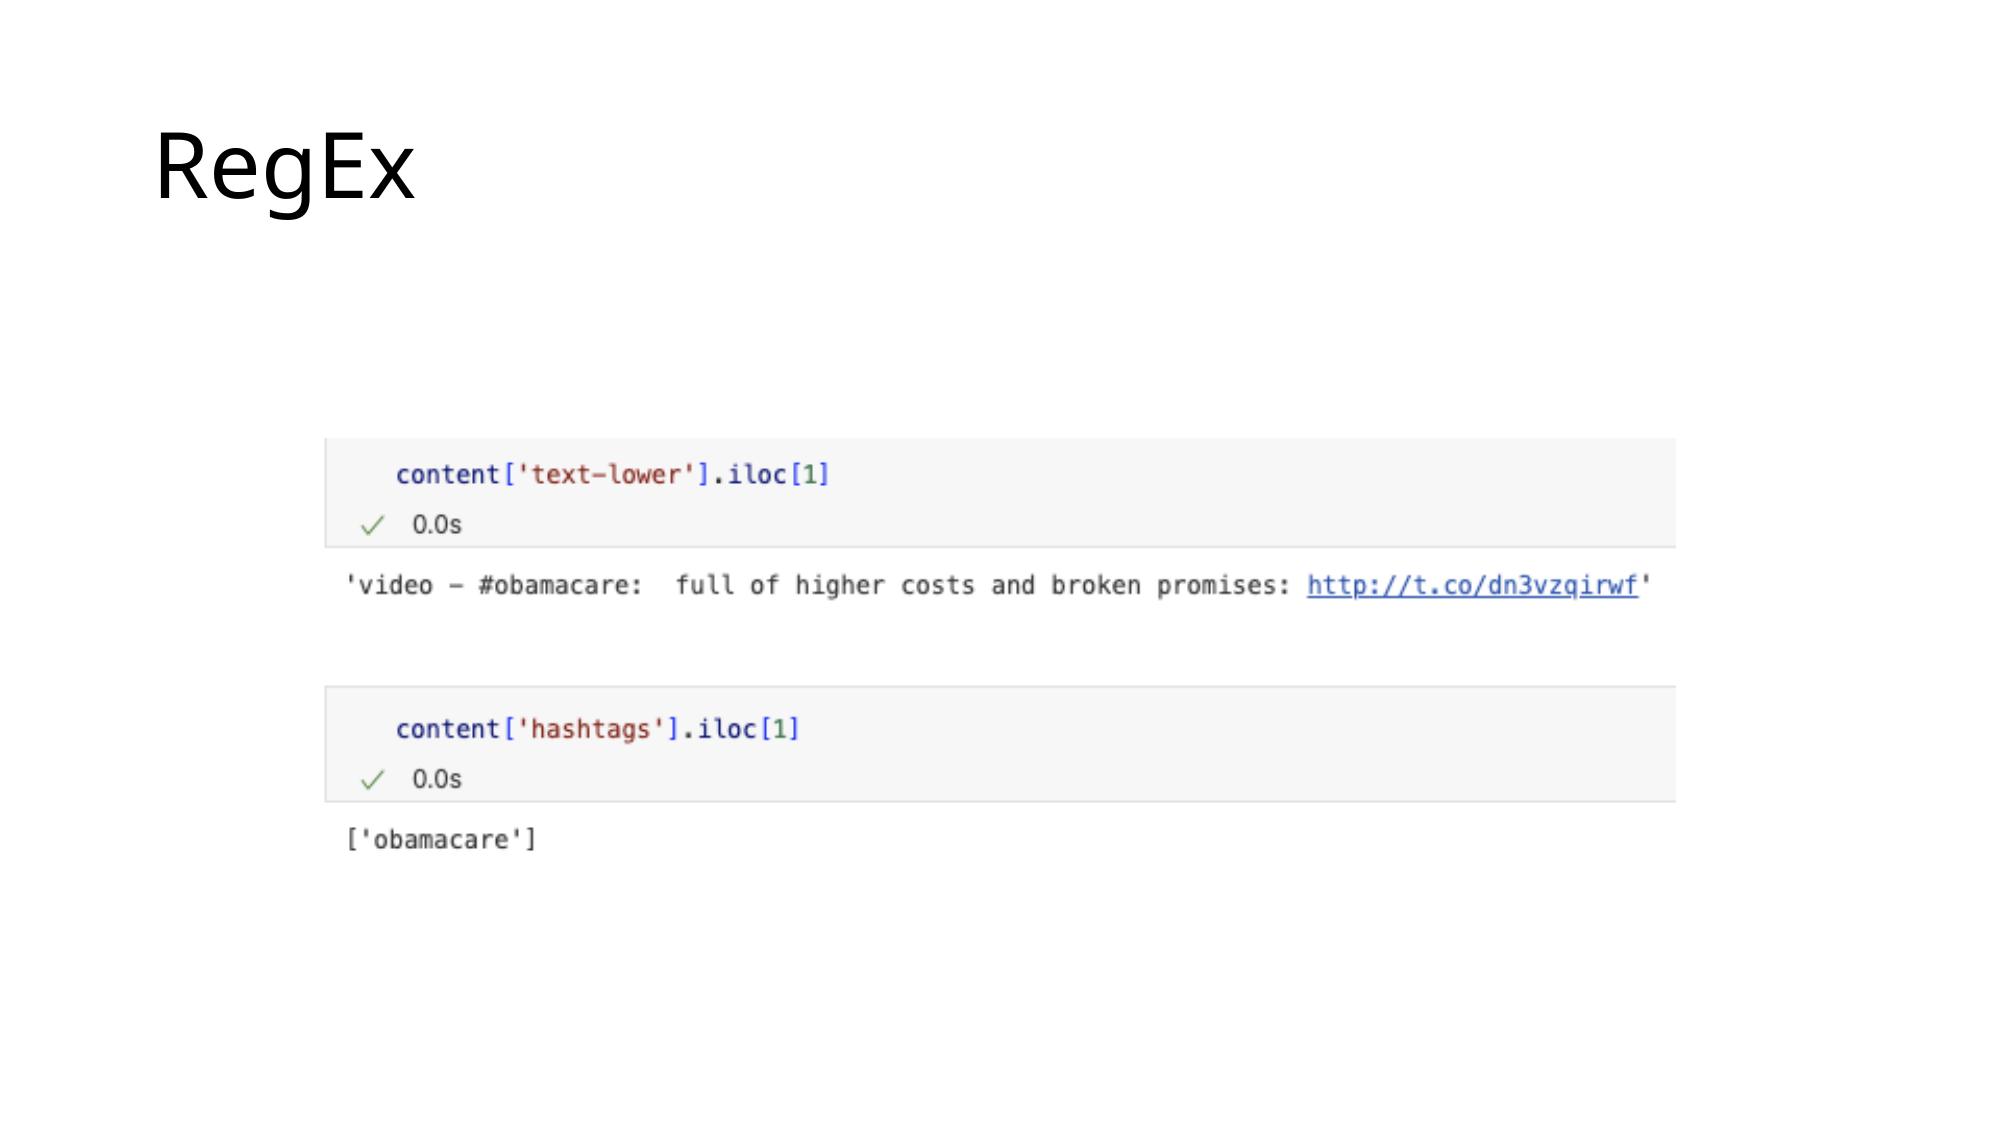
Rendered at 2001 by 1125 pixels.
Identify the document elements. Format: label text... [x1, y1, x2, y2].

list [323, 438, 1677, 875]
title RegEx [137, 59, 1863, 278]
